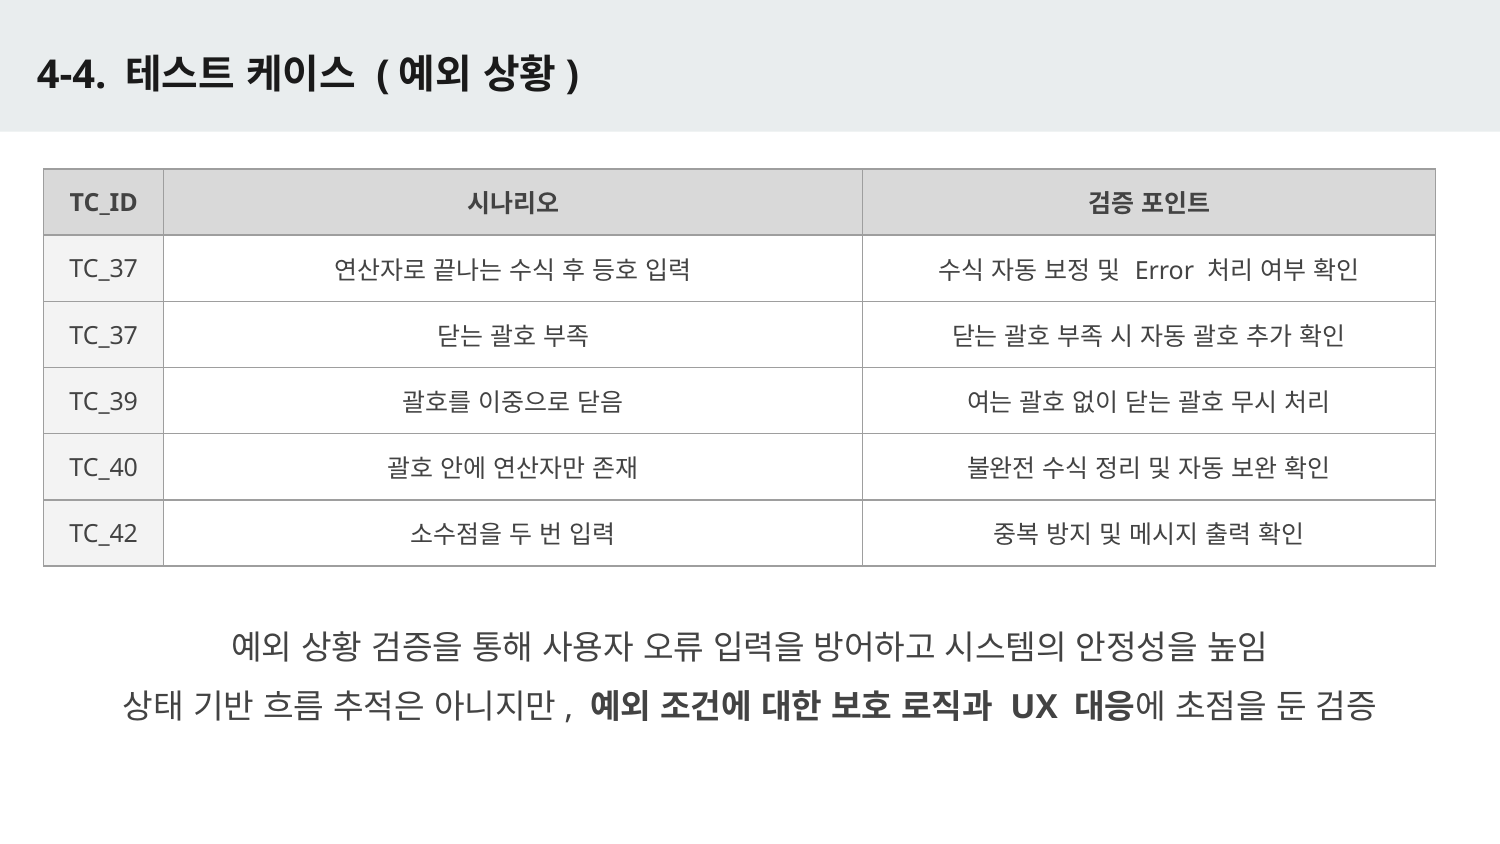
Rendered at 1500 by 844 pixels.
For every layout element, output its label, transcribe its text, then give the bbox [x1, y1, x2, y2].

table_header TC_ID [44, 170, 163, 234]
table_cell 괄호 안에 연산자만 존재 [164, 434, 862, 499]
table_cell 괄호를 이중으로 닫음 [164, 368, 862, 433]
title 4-4. 테스트 케이스 (예외 상황) [21, 27, 1284, 116]
table_cell 중복 방지 및 메시지 출력 확인 [863, 501, 1435, 565]
table_cell 닫는 괄호 부족 [164, 302, 862, 367]
table_header 검증 포인트 [863, 170, 1435, 234]
text_box 예외 상황 검증을 통해 사용자 오류 입력을 방어하고 시스템의 안정성을 높임 [0, 611, 1500, 670]
table_cell TC_37 [44, 236, 163, 301]
table_cell TC_39 [44, 368, 163, 433]
table_cell TC_42 [44, 501, 163, 565]
table_cell 소수점을 두 번 입력 [164, 501, 862, 565]
table_cell TC_40 [44, 434, 163, 499]
table_cell 여는 괄호 없이 닫는 괄호 무시 처리 [863, 368, 1435, 433]
table_cell 닫는 괄호 부족 시 자동 괄호 추가 확인 [863, 302, 1435, 367]
text_box 상태 기반 흐름 추적은 아니지만, 예외 조건에 대한 보호 로직과 UX 대응에 초점을 둔 검증 [0, 670, 1500, 740]
table_header 시나리오 [164, 170, 862, 234]
table_cell 불완전 수식 정리 및 자동 보완 확인 [863, 434, 1435, 499]
table_cell 수식 자동 보정 및 Error 처리 여부 확인 [863, 236, 1435, 301]
table_cell TC_37 [44, 302, 163, 367]
table_cell 연산자로 끝나는 수식 후 등호 입력 [164, 236, 862, 301]
